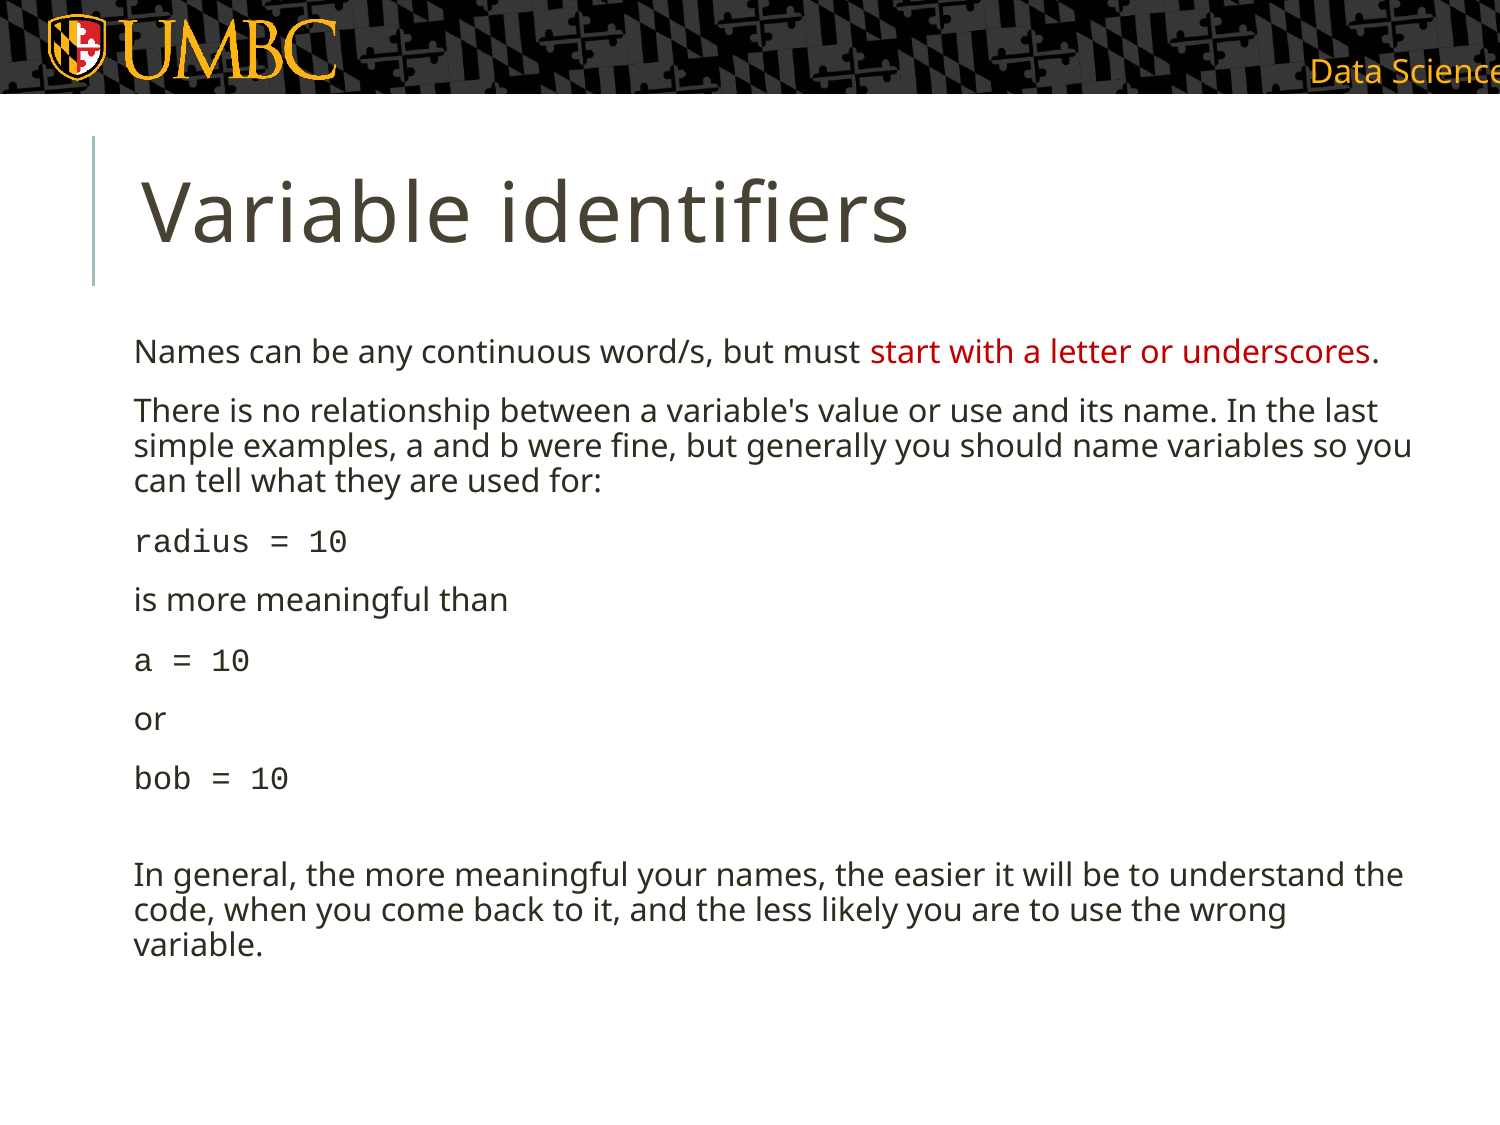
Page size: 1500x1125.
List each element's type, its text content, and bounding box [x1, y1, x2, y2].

list Names can be any continuous word/s, but must start with a letter or underscores. There is no relationship between a variable's value or use and its name. In the last simple examples, a and b were fine, but generally you should name variables so you can tell what they are used for: radius = 10 is more meaningful than a = 10 or bob = 10 In general, the more meaningful your names, the easier it will be to understand the code, when you come back to it, and the less likely you are to use the wrong variable. [126, 327, 1427, 979]
title Variable identifiers [126, 96, 1322, 327]
picture [0, 0, 1500, 94]
